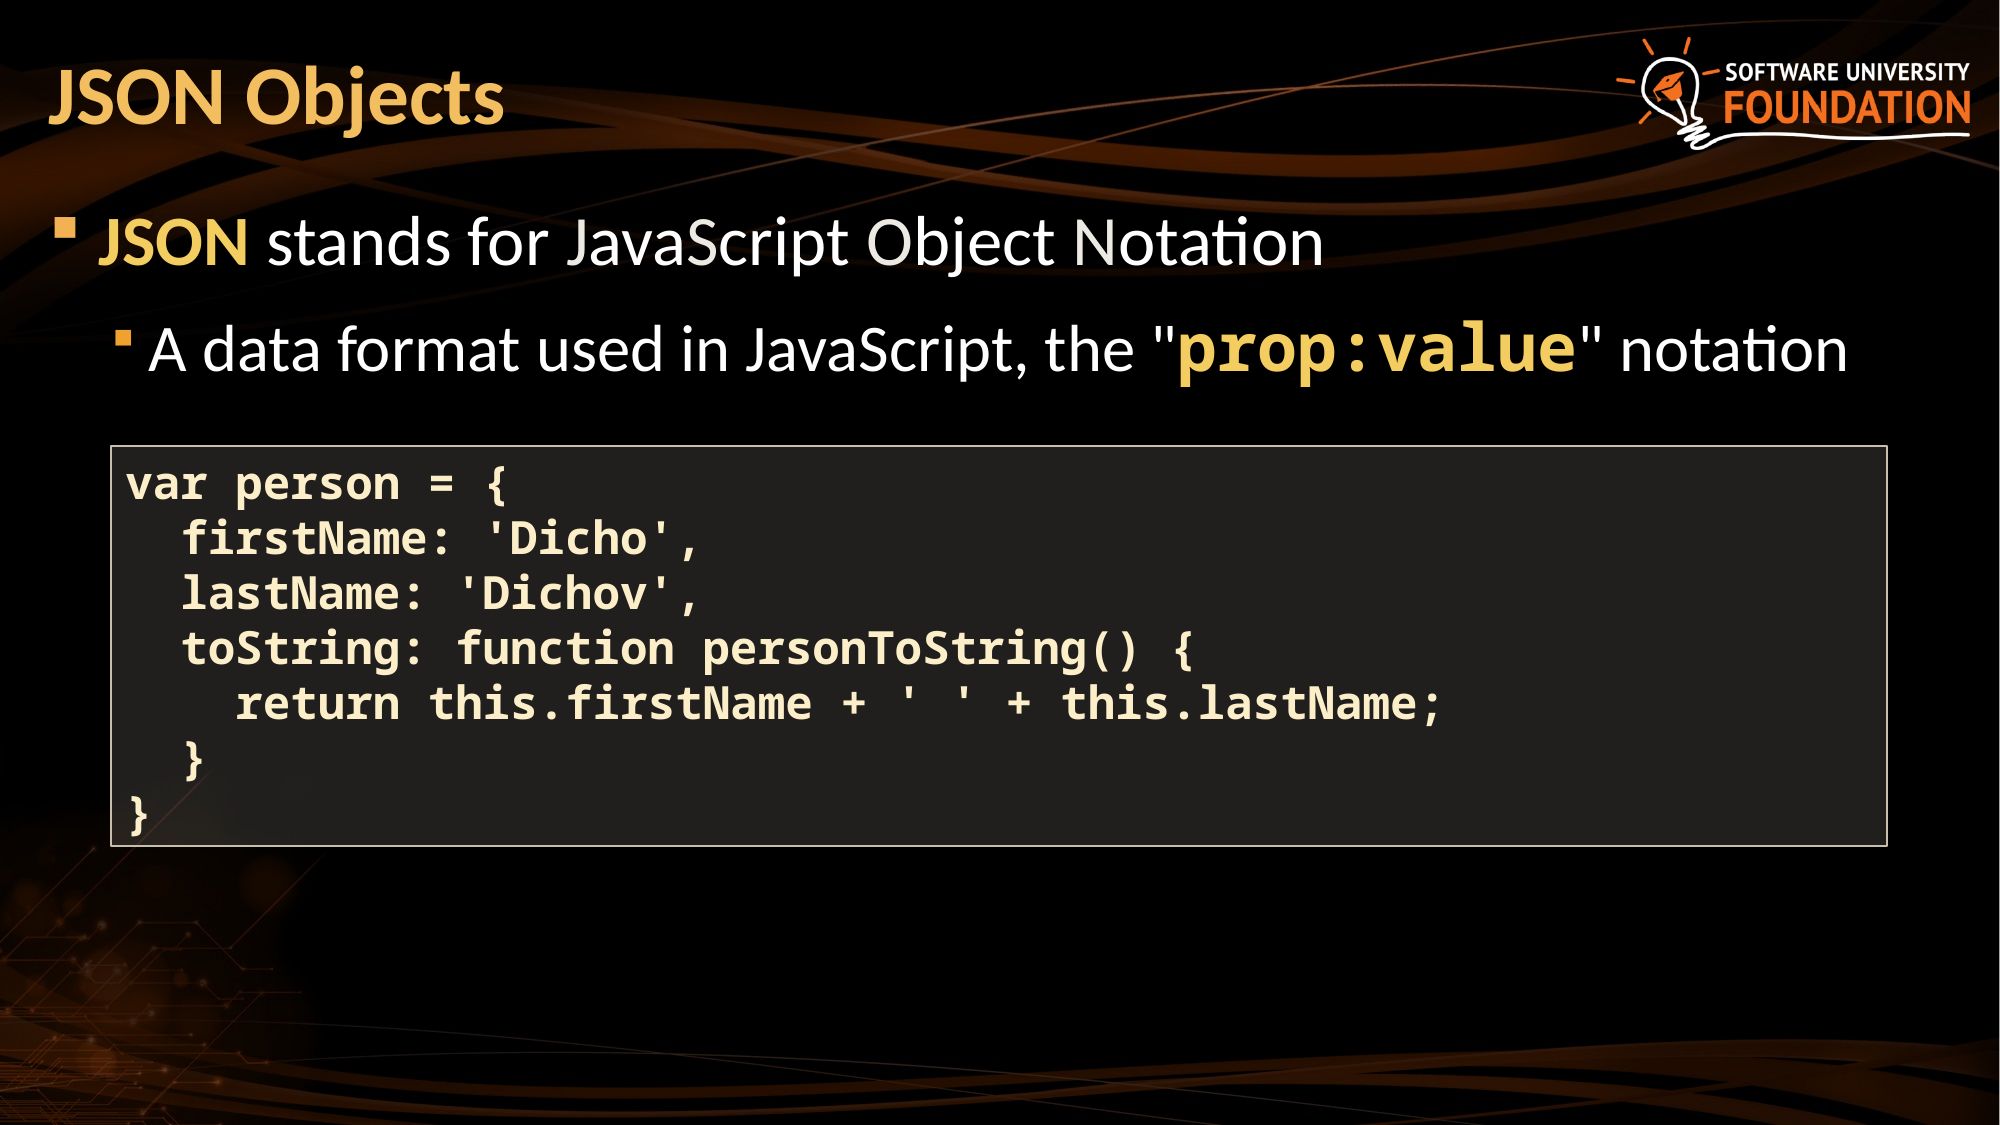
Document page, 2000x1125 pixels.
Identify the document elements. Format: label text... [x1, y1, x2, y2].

text_box var person = { firstName: 'Dicho', lastName: 'Dichov', toString: function personToString() { return this.firstName + ' ' + this.lastName; } } [110, 446, 1888, 846]
picture [0, 0, 2000, 1125]
title JSON Objects [30, 6, 1602, 189]
list JSON stands for JavaScript Object Notation A data format used in JavaScript, the "prop:value" notation [31, 188, 1968, 1103]
